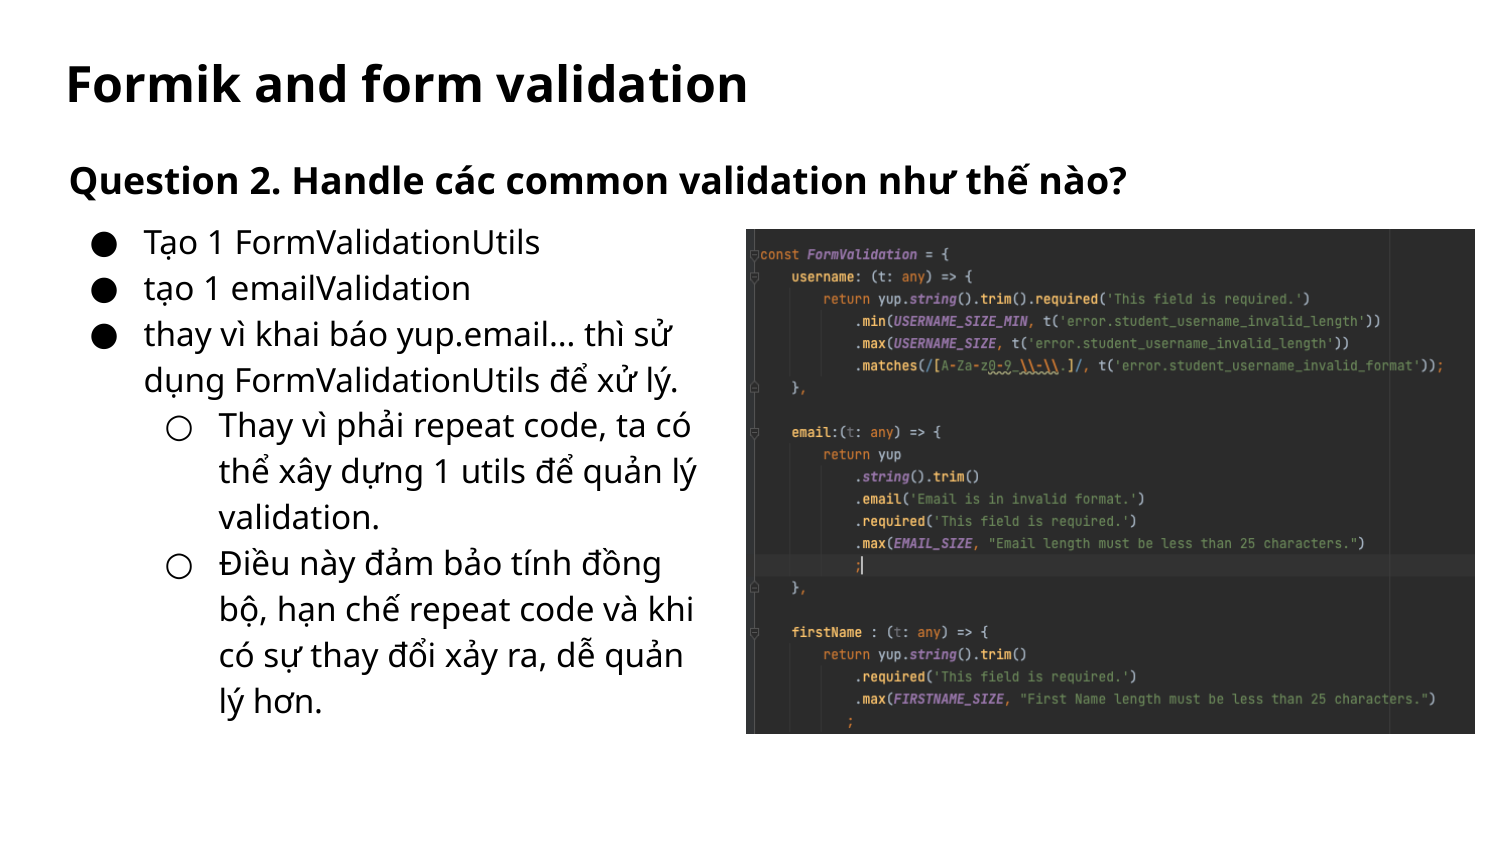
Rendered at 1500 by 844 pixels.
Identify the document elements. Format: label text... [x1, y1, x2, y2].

picture [745, 229, 1476, 734]
list Tạo 1 FormValidationUtils tạo 1 emailValidation thay vì khai báo yup.email… thì sử dụng FormValidationUtils để xử lý. Thay vì phải repeat code, ta có thể xây dựng 1 utils để quản lý validation. Điều này đảm bảo tính đồng bộ, hạn chế repeat code và khi có sự thay đổi xảy ra, dễ quản lý hơn. [53, 200, 722, 804]
list Question 2. Handle các common validation như thế nào? [53, 147, 1373, 205]
title Formik and form validation [53, 31, 1446, 135]
